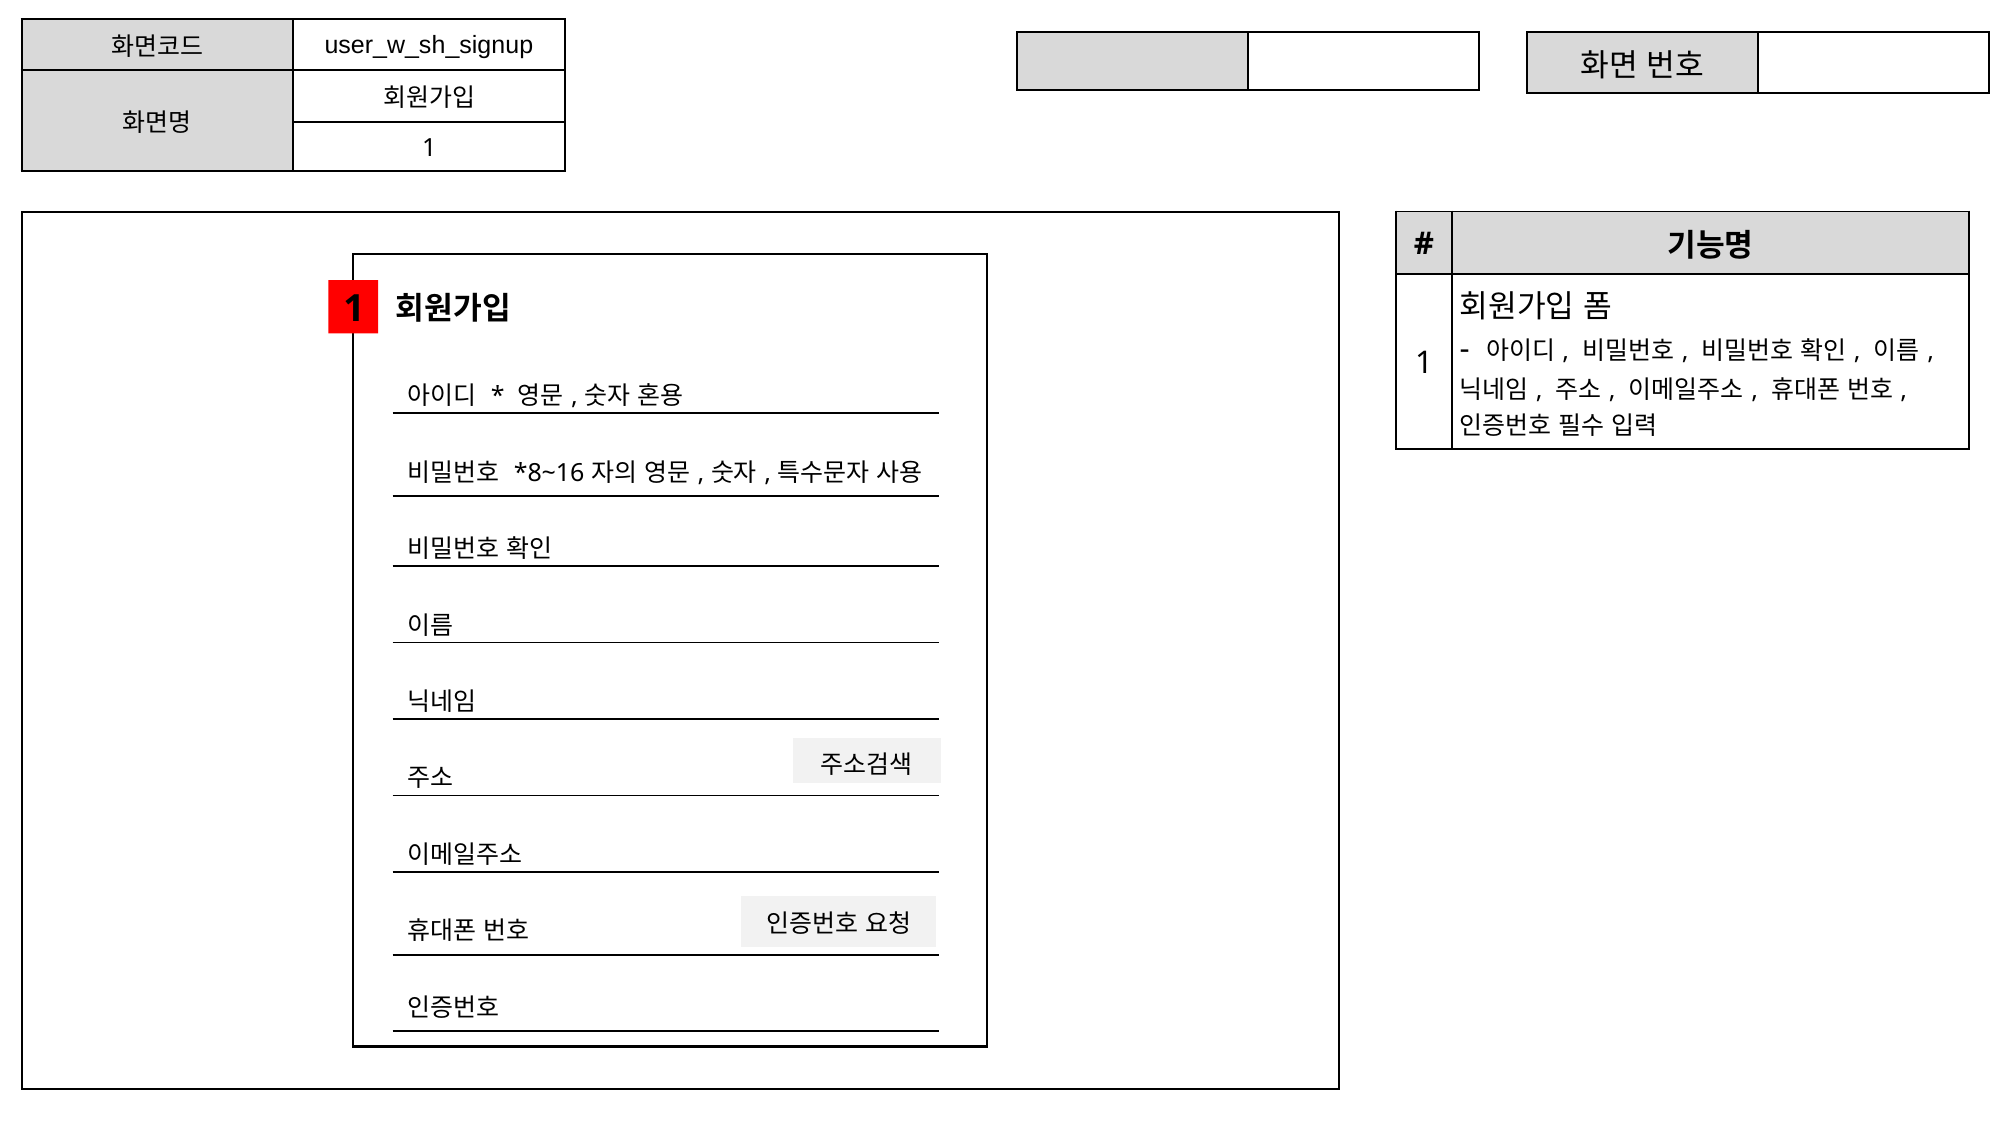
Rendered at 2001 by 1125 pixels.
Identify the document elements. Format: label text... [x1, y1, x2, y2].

table_header user_w_sh_signup [294, 20, 564, 69]
text_box 1 [328, 280, 379, 334]
table_header [1249, 33, 1478, 89]
text_box 회원가입 [388, 272, 582, 341]
table_cell 1 [294, 123, 564, 170]
table_header 비밀번호 확인 [393, 521, 939, 565]
text_box [21, 211, 1340, 1090]
table_header 휴대폰 번호 [393, 903, 939, 954]
table_header 기능명 [1453, 212, 1968, 273]
table_header 비밀번호 *8~16자의 영문,숫자,특수문자 사용 [393, 445, 939, 495]
text_box [353, 254, 987, 1047]
table_header [1759, 33, 1988, 92]
table_header 화면 번호 [1528, 33, 1757, 92]
table_cell 회원가입 폼 - 아이디, 비밀번호, 비밀번호 확인, 이름, 닉네임, 주소, 이메일주소, 휴대폰 번호, 인증번호 필수 입력 [1453, 275, 1968, 448]
table_header 주소검색 [793, 738, 941, 783]
table_cell 회원가입 [294, 71, 564, 121]
table_cell 1 [1397, 275, 1451, 448]
table_header 이름 [393, 598, 939, 642]
table_header 화면코드 [23, 20, 292, 69]
table_header 주소 [393, 750, 939, 795]
table_header # [1397, 212, 1451, 273]
table_header 아이디 * 영문,숫자 혼용 [393, 368, 939, 412]
table_header 이메일주소 [393, 827, 939, 871]
table_header 인증번호 요청 [741, 896, 936, 947]
table_cell 화면명 [23, 71, 292, 170]
table_header [1018, 33, 1247, 89]
table_header 인증번호 [393, 980, 939, 1030]
table_header 닉네임 [393, 674, 939, 718]
